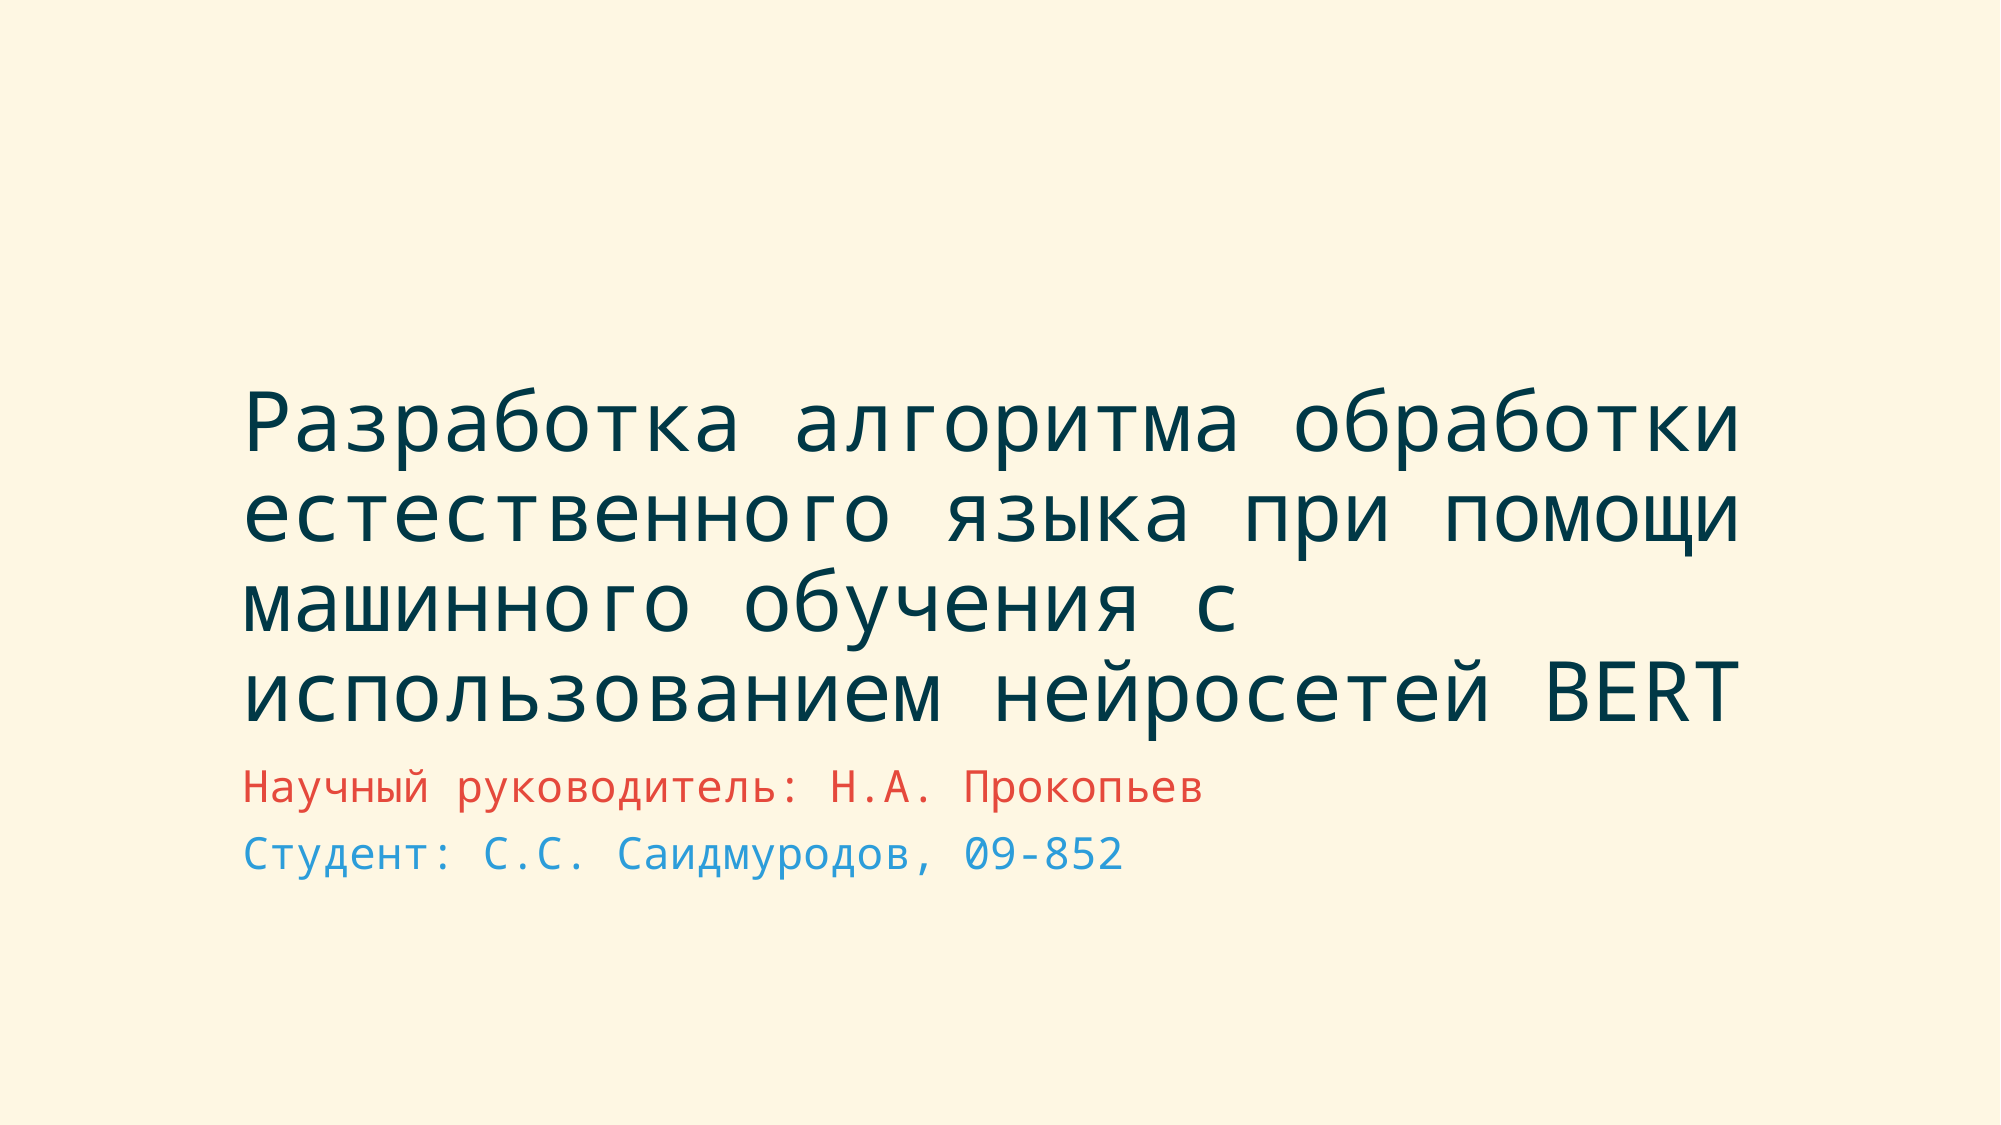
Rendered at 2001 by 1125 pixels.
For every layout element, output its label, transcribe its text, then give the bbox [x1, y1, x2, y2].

subtitle Научный руководитель: Н.А. Прокопьев Студент: С.С. Саидмуродов, 09-852 [227, 757, 1285, 918]
title Разработка алгоритма обработки естественного языка при помощи машинного обучения с использованием нейросетей BERT [227, 378, 1773, 747]
